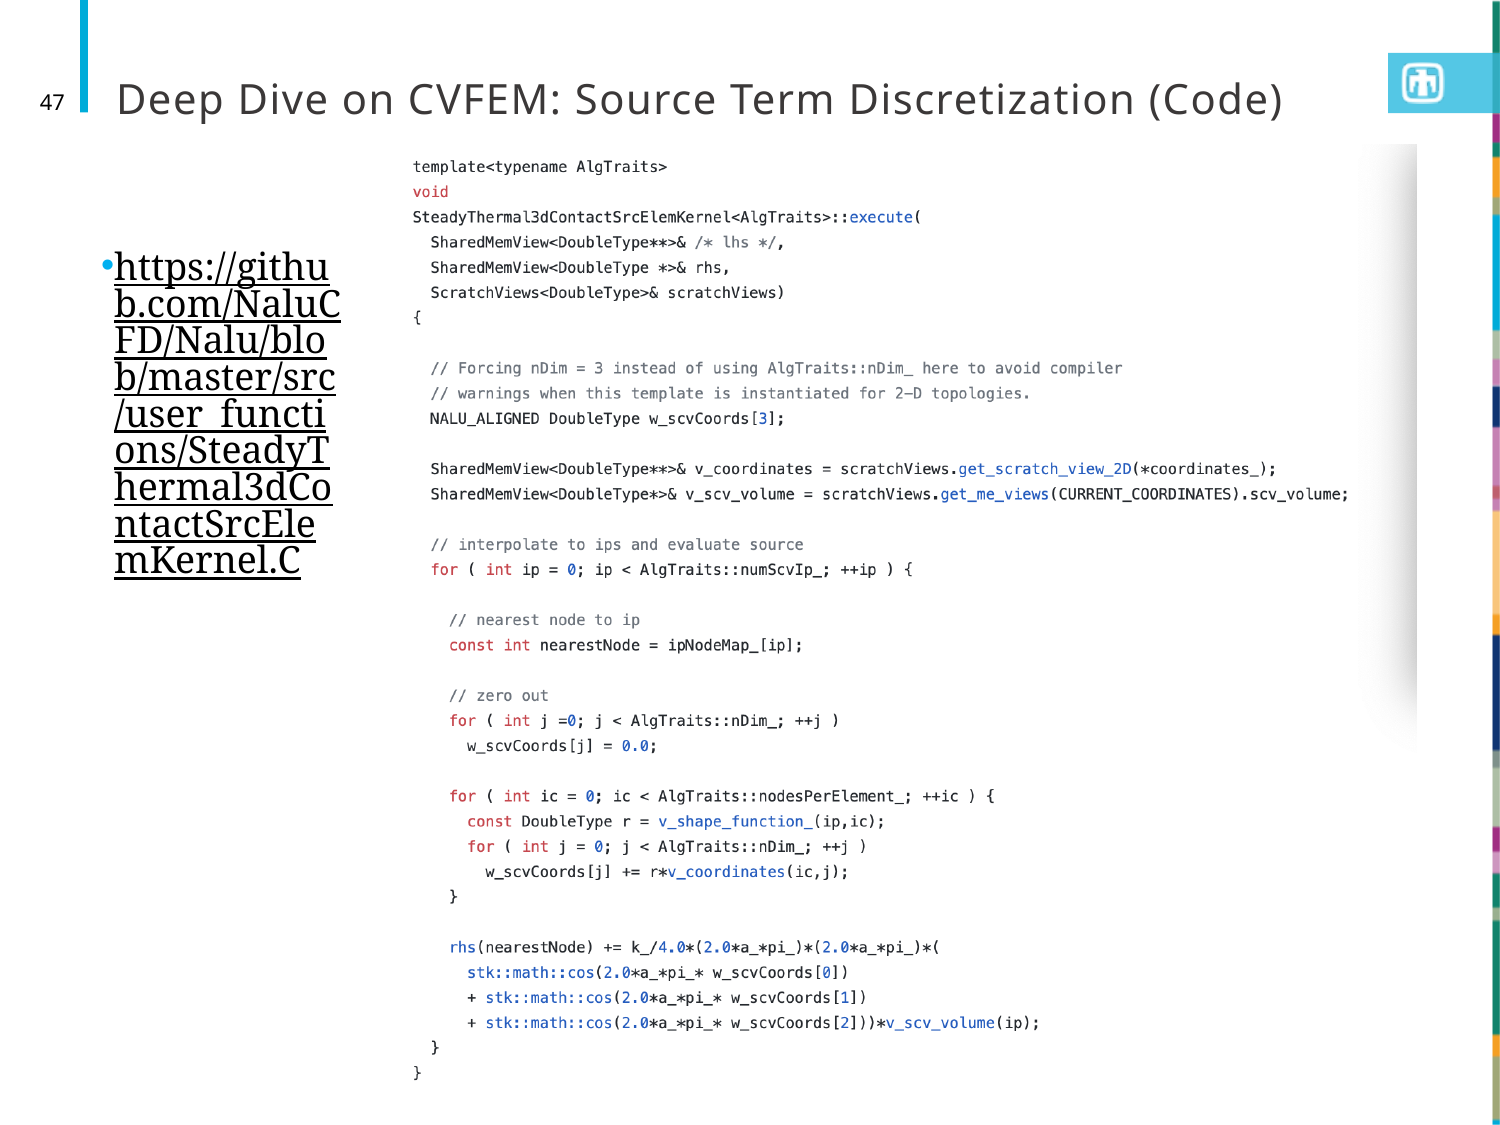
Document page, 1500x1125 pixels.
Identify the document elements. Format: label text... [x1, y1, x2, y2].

picture [1401, 62, 1445, 104]
slide_number 47 [7, 73, 80, 133]
title Deep Dive on CVFEM: Source Term Discretization (Code) [101, 36, 1339, 131]
list [101, 236, 385, 1060]
picture [1493, 330, 1499, 1120]
text_box https://github.com/NaluCFD/Nalu/blob/master/src/user_functions/SteadyThermal3dContactSrcElemKernel.C [100, 236, 344, 779]
picture [388, 143, 1417, 1098]
picture [1493, 1, 1500, 215]
